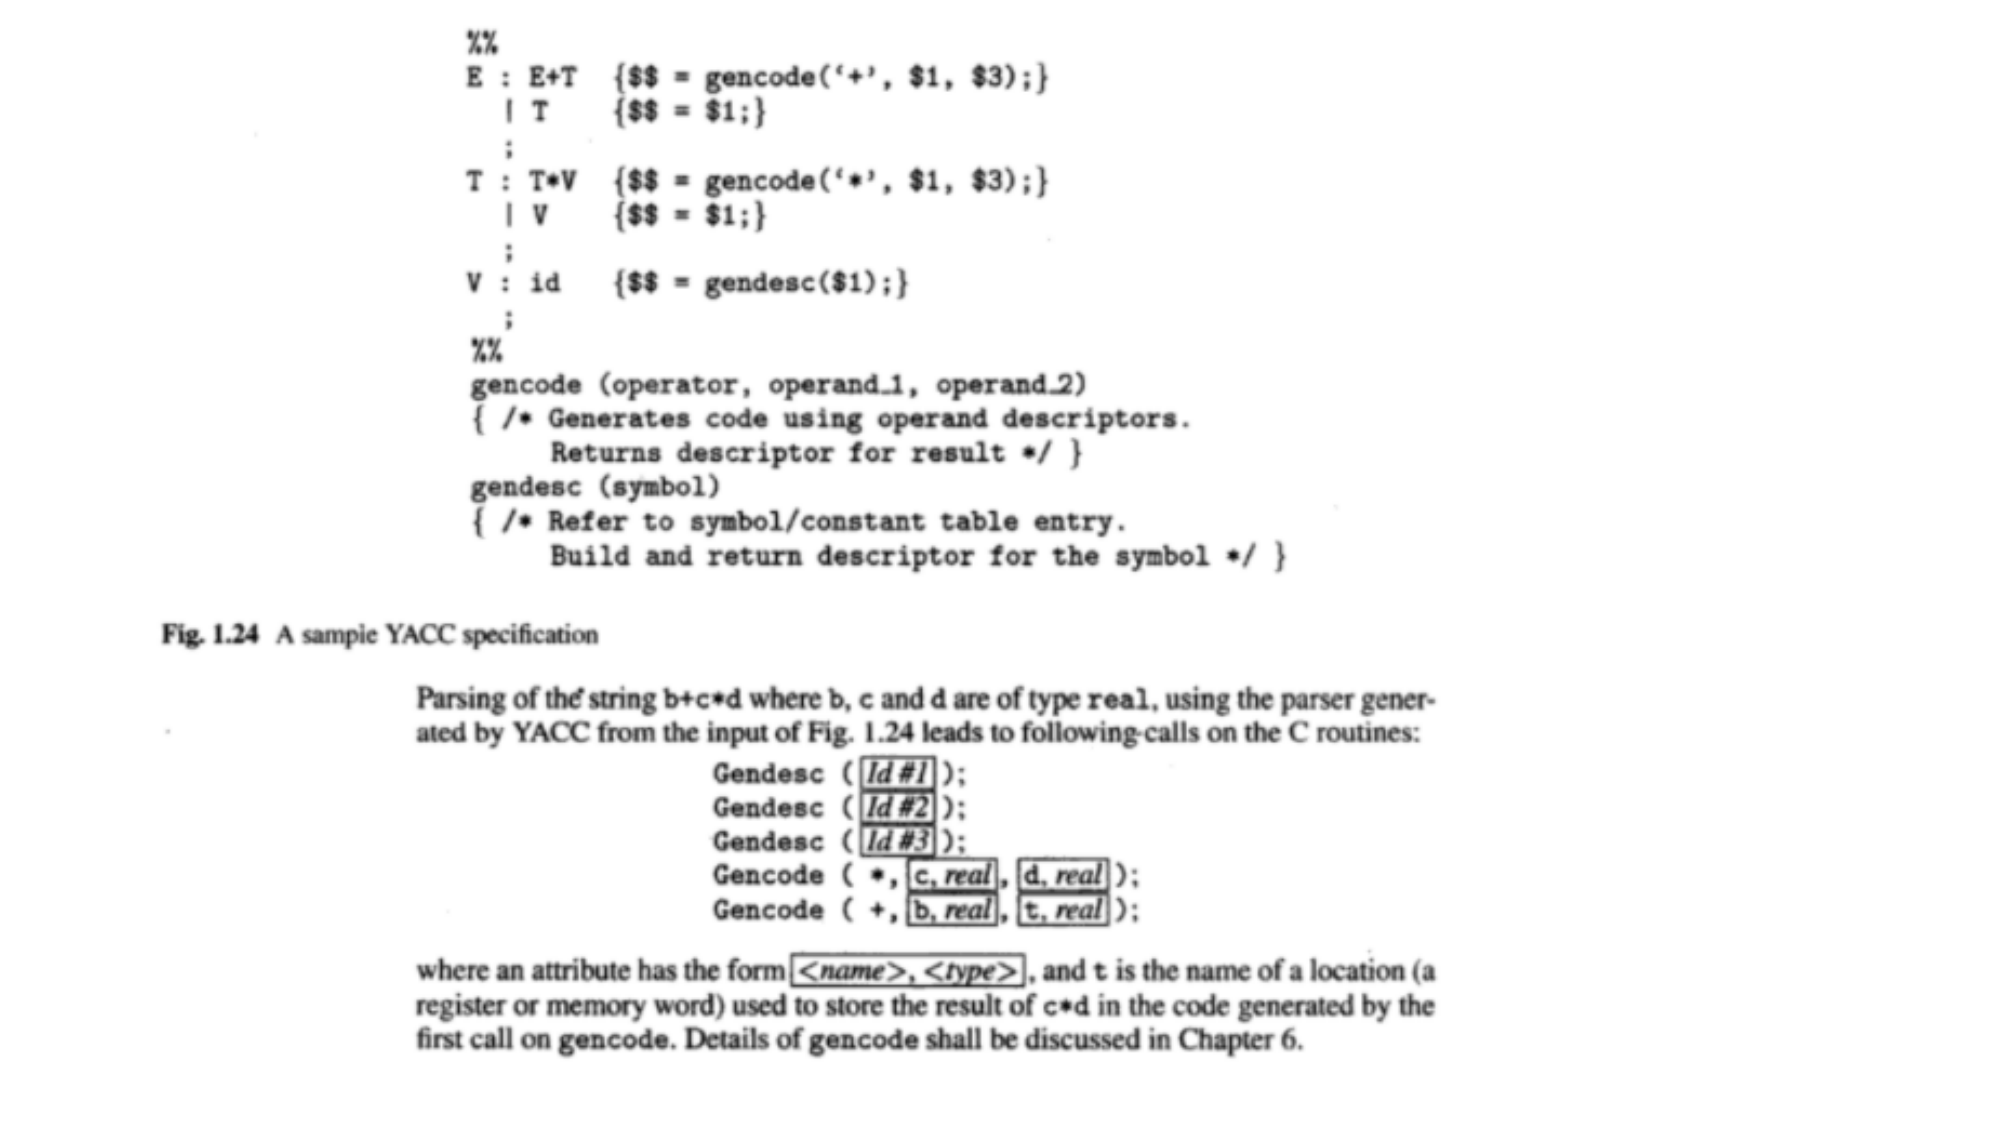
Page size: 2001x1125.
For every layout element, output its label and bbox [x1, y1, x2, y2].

picture [110, 0, 1479, 1074]
